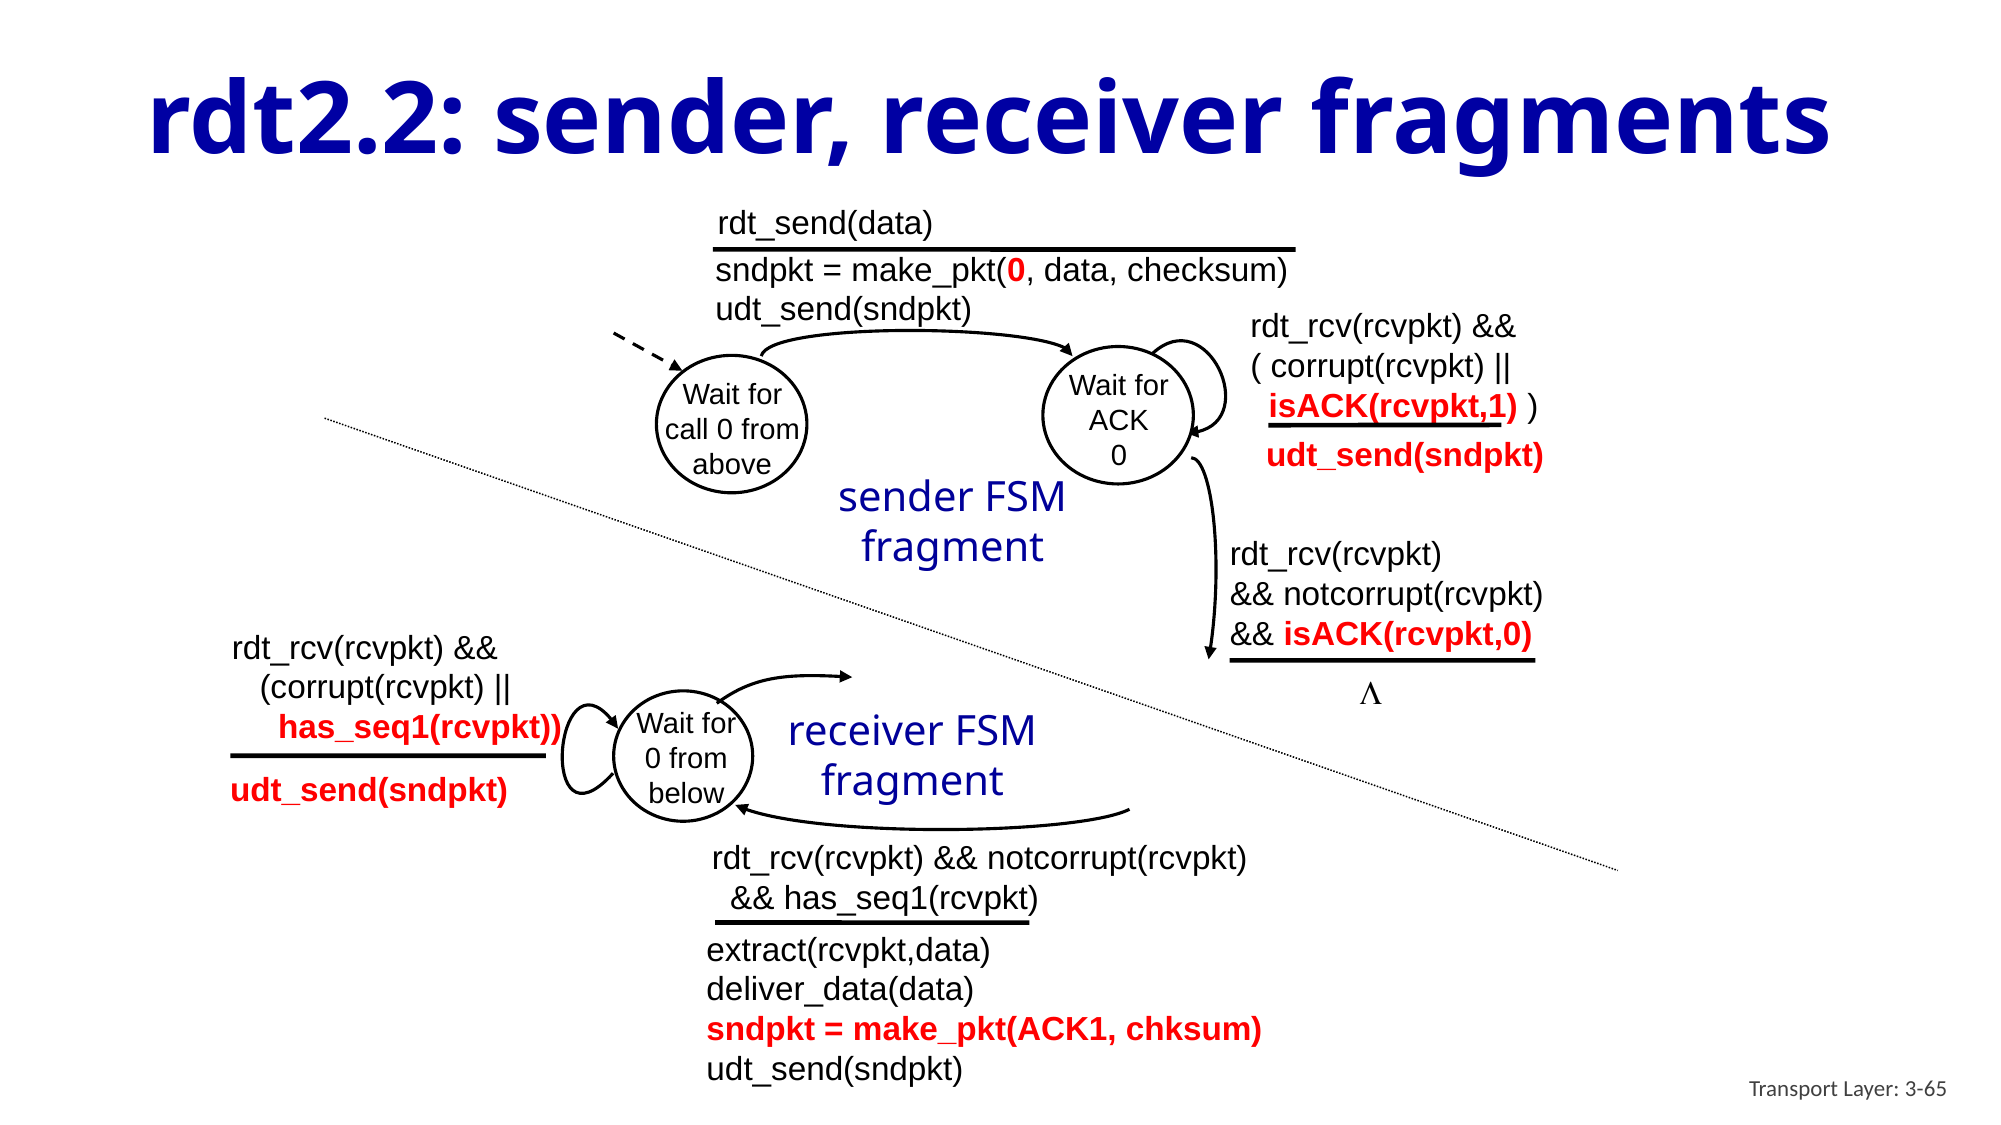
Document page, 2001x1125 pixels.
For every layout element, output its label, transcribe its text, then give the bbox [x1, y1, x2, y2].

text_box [215, 618, 1403, 1035]
slide_number Transport Layer: 3-65 [1512, 1056, 1963, 1117]
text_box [613, 194, 1682, 661]
title rdt2.2: sender, receiver fragments [131, 47, 1952, 195]
